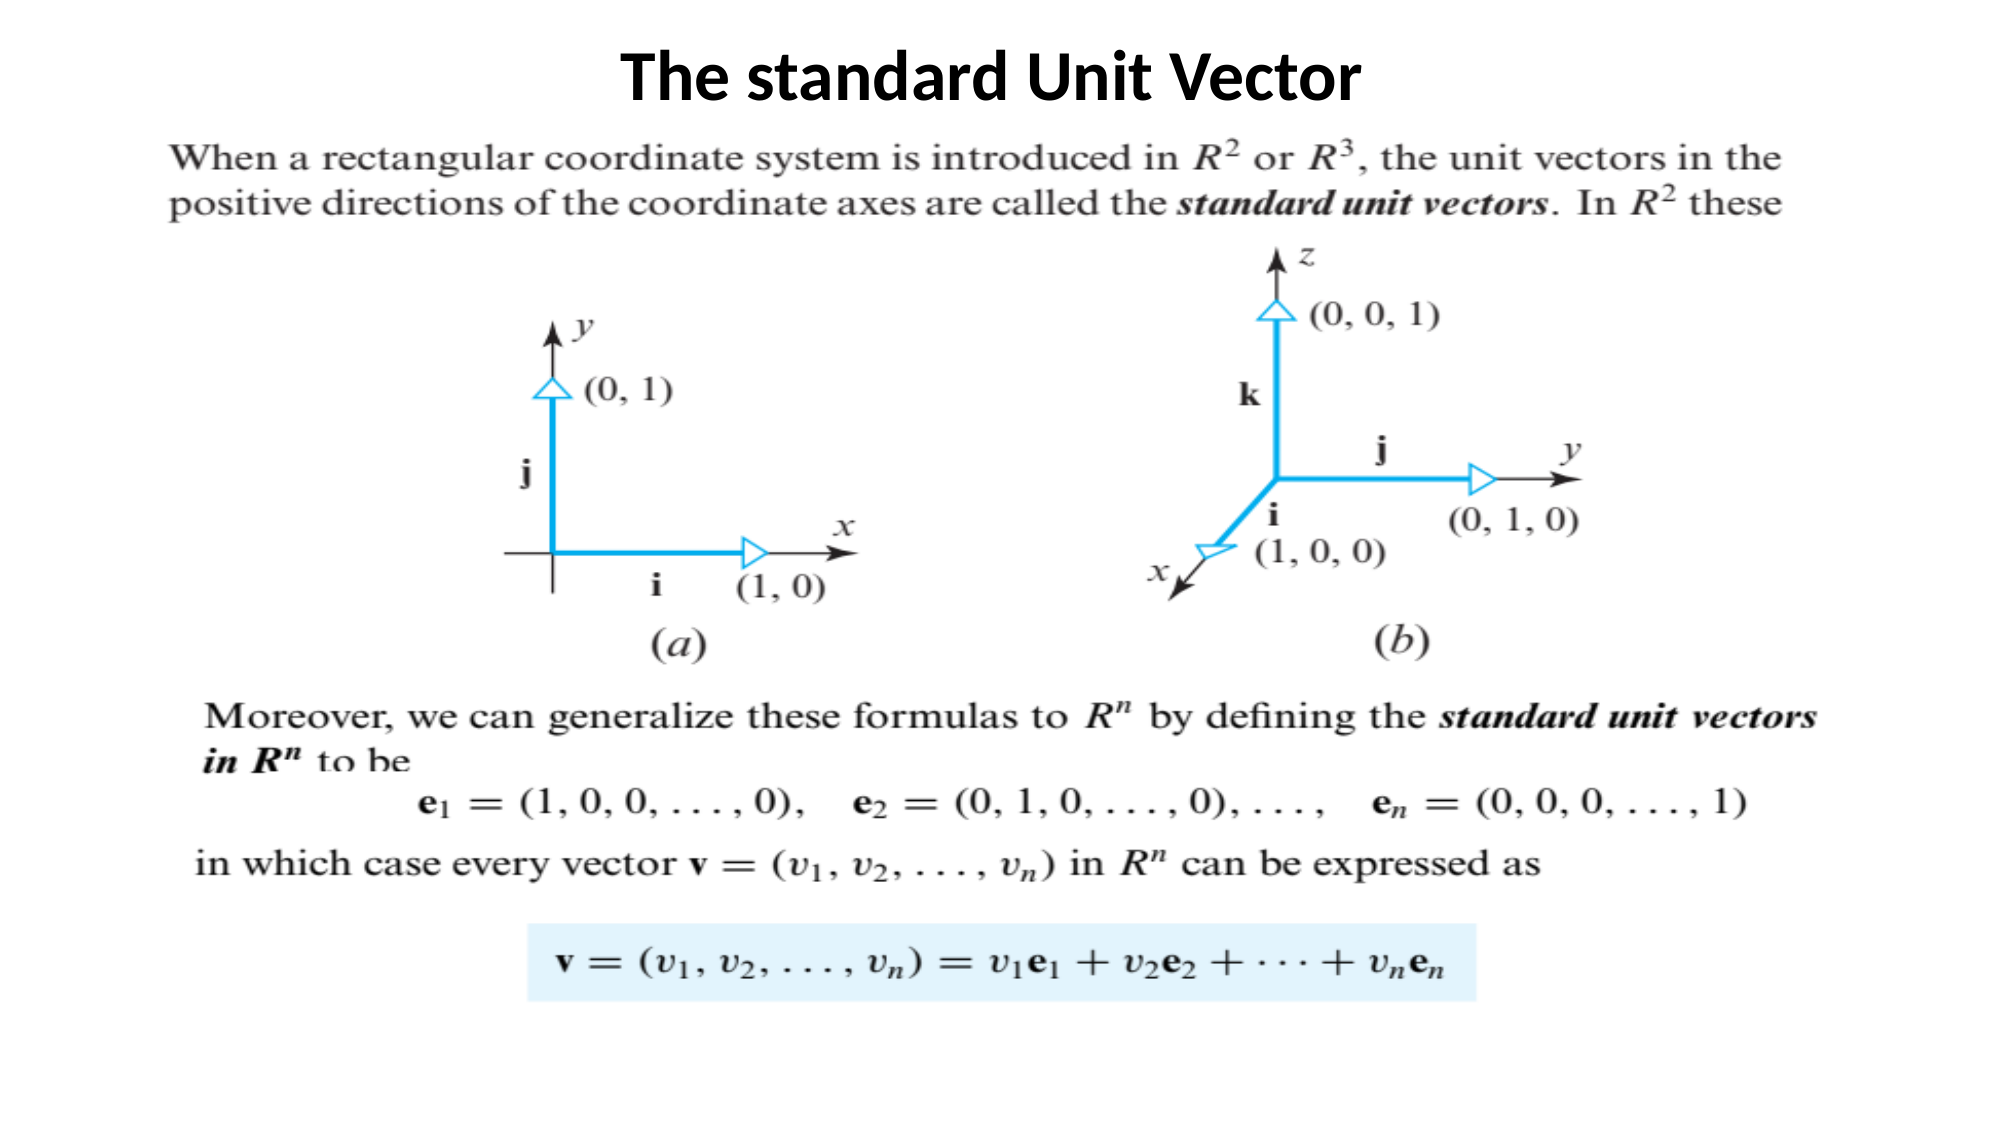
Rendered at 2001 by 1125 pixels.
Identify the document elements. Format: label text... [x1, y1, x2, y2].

title The standard Unit Vector [137, 31, 1863, 123]
picture [137, 123, 1863, 1014]
